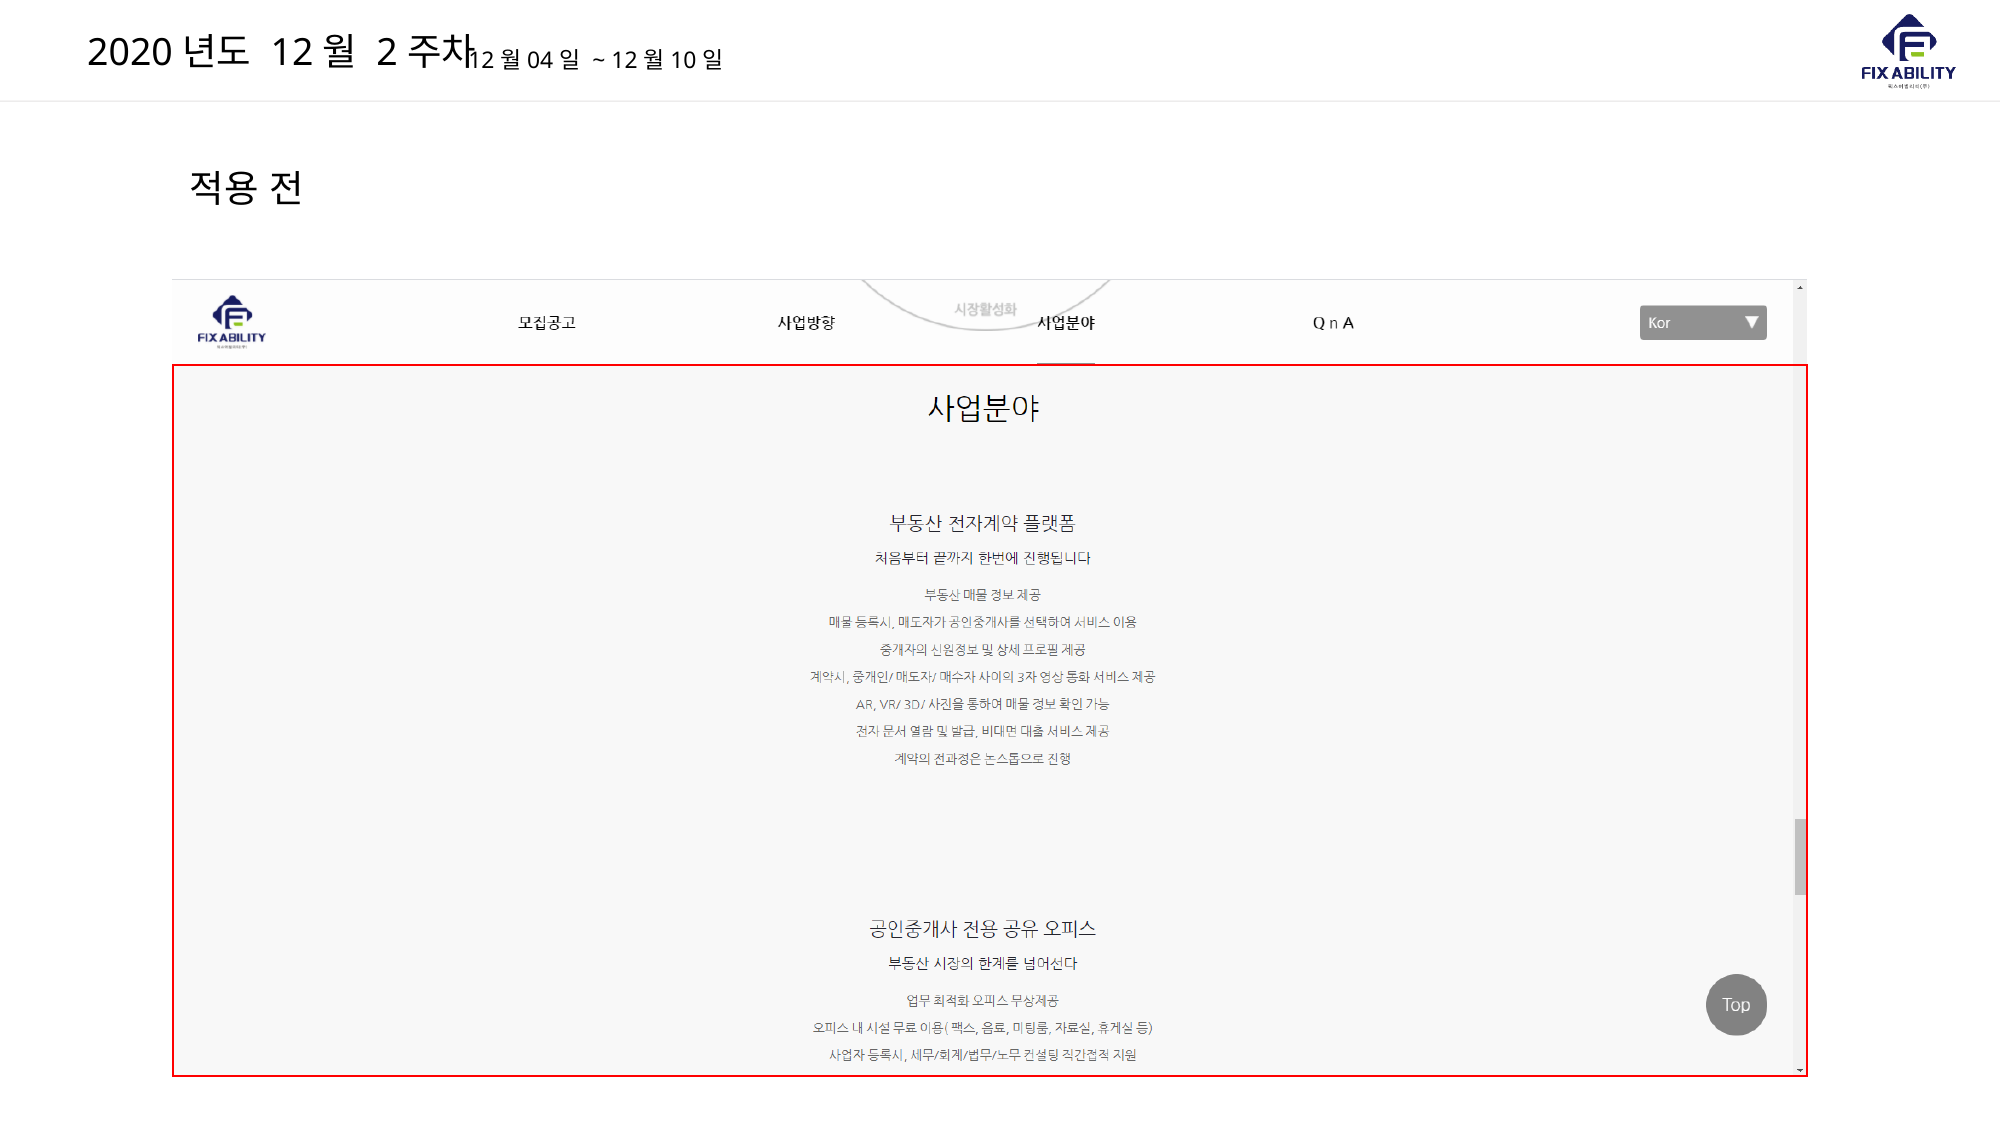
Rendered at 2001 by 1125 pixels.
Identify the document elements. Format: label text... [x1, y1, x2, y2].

picture [172, 277, 1807, 1076]
text_box 2020년도 12월 2주차 [72, 20, 502, 80]
picture [1816, 0, 2000, 103]
text_box 12월04일 ~ 12월10일 [453, 37, 739, 80]
text_box 적용 전 [175, 158, 319, 218]
